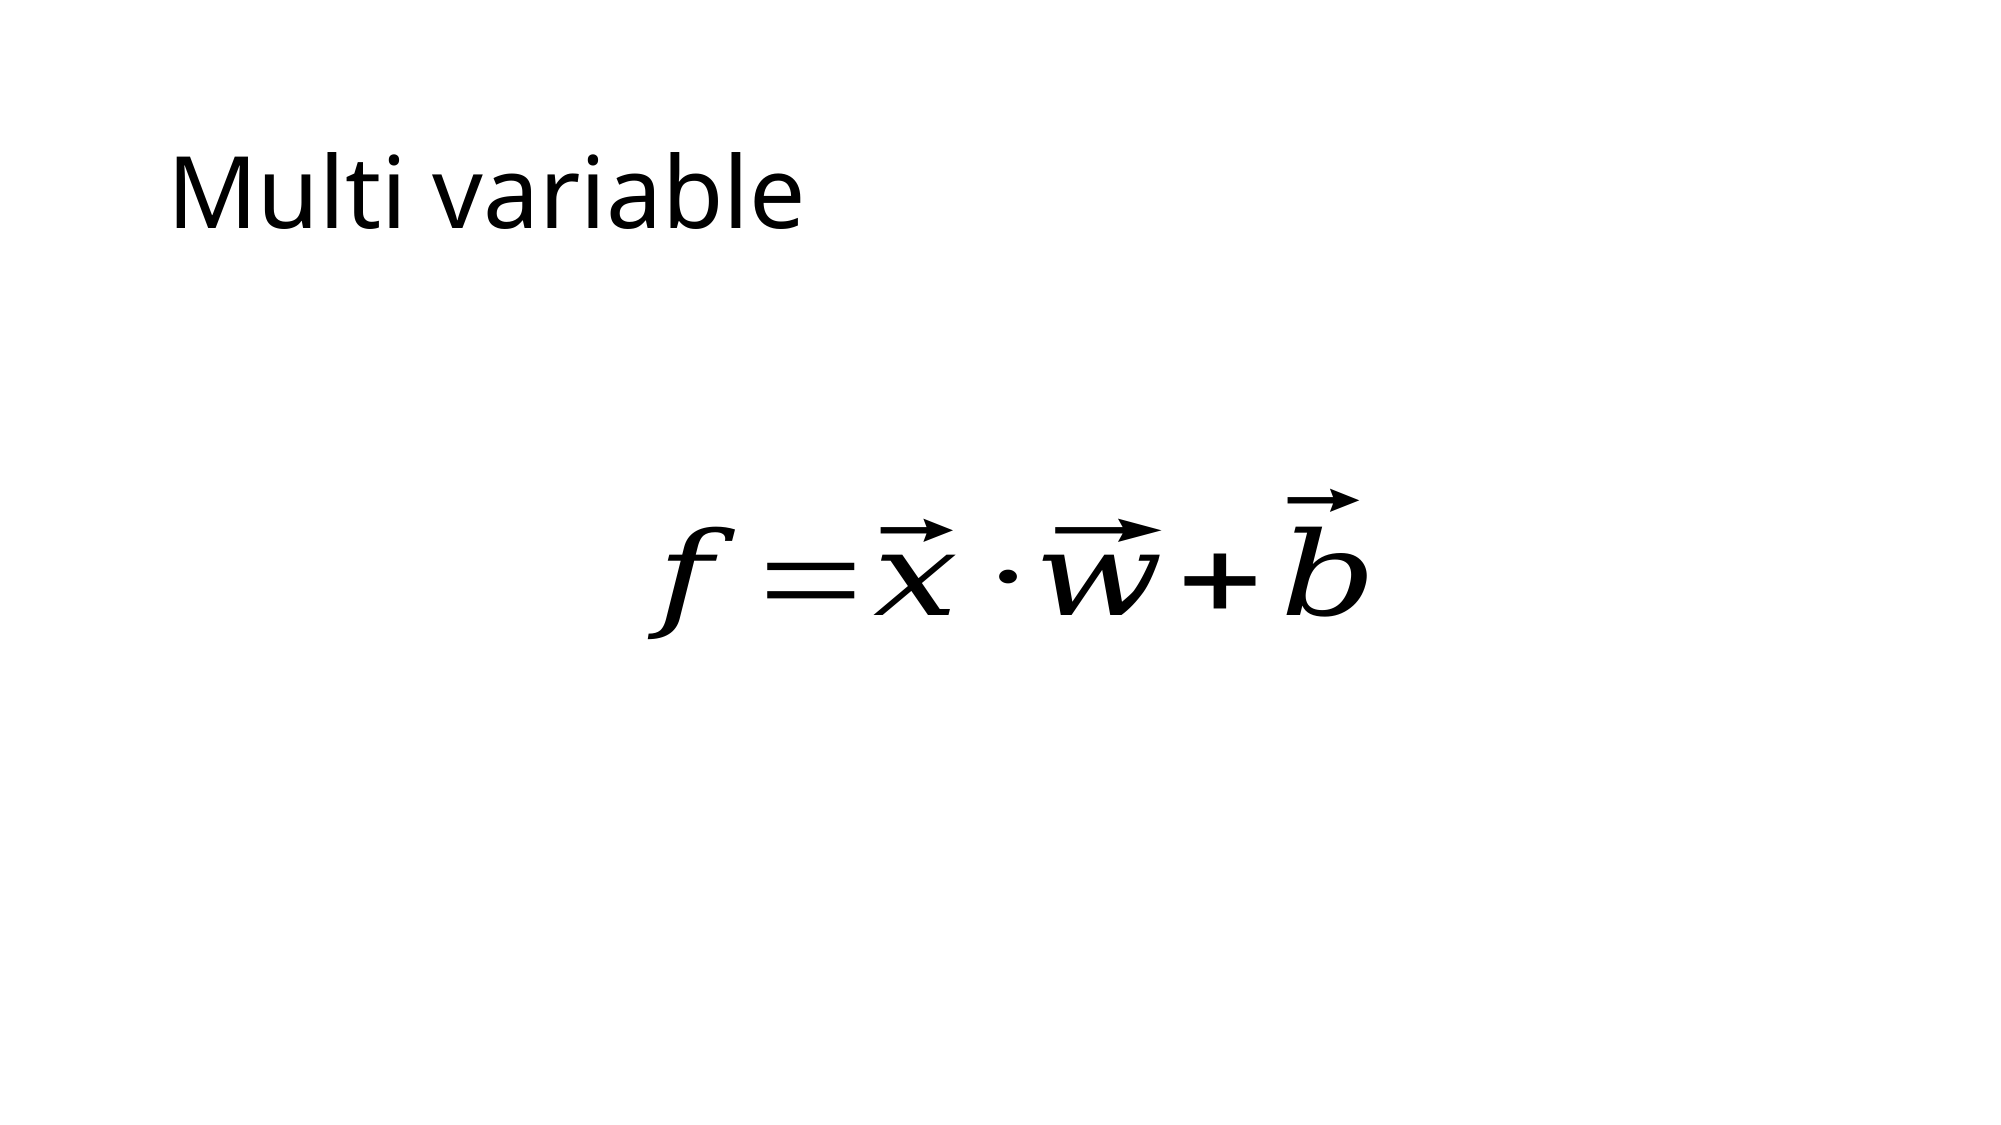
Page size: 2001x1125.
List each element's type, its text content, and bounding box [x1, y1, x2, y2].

text_box Multi variable [152, 120, 1861, 256]
